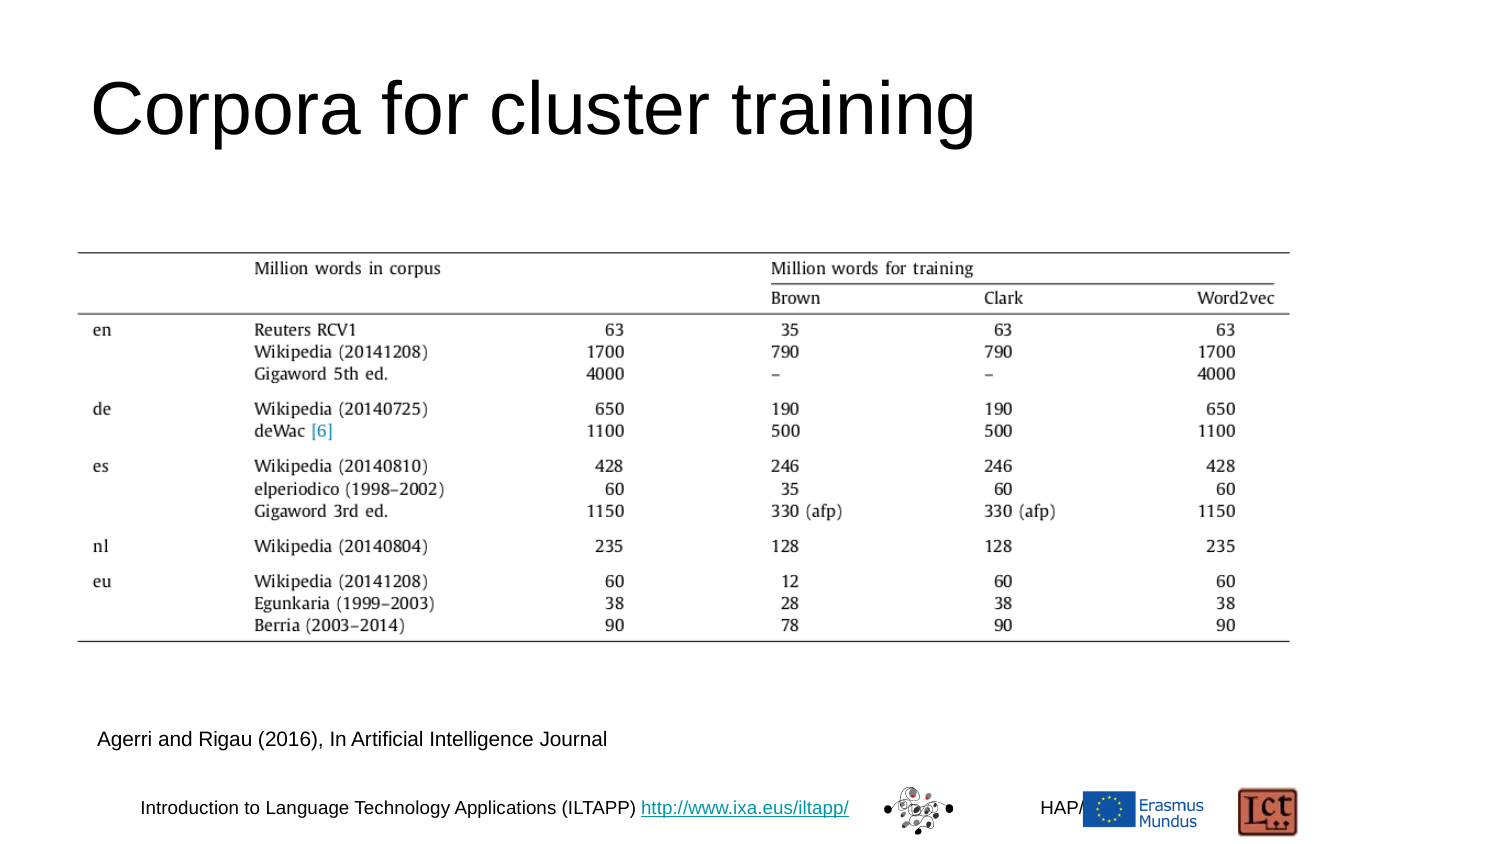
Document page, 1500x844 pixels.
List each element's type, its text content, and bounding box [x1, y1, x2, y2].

picture [1238, 787, 1298, 837]
picture [1078, 786, 1215, 840]
picture [882, 787, 954, 837]
picture [62, 248, 1303, 653]
title Corpora for cluster training [75, 33, 1425, 175]
text_box Agerri and Rigau (2016), In Artificial Intelligence Journal [82, 710, 1303, 782]
